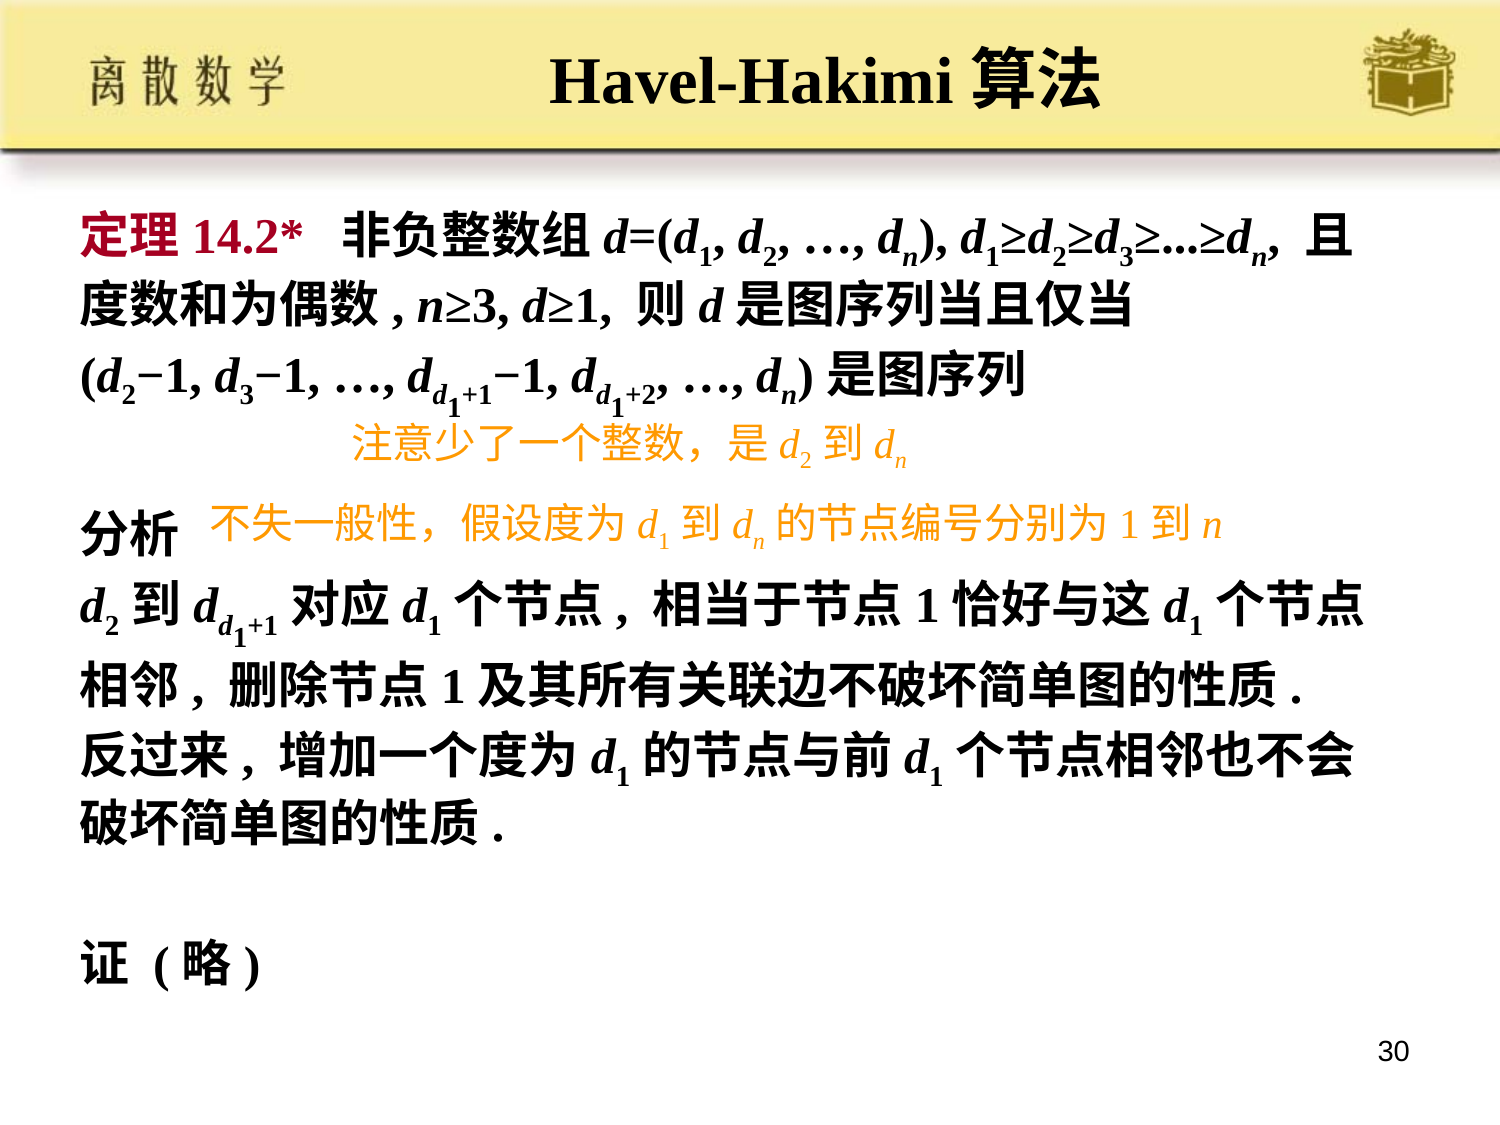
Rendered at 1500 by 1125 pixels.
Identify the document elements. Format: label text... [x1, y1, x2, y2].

picture [0, 0, 1500, 1125]
text_box 不失一般性，假设度为d1到dn的节点编号分别为1到n [194, 489, 1294, 562]
list 定理14.2* 非负整数组d=(d1, d2, …, dn), d1≥d2≥d3≥...≥dn, 且度数和为偶数, n≥3, d≥1, 则d是图序列当且仅当 (d2−1, d3−1, …, dd1+1−1, dd1+2, …, dn)是图序列 分析 d2到dd1+1对应d1个节点, 相当于节点1恰好与这d1个节点相邻, 删除节点1及其所有关联边不破坏简单图的性质. 反过来, 增加一个度为d1的节点与前d1个节点相邻也不会破坏简单图的性质. 证 (略) [64, 196, 1415, 1000]
title Havel-Hakimi算法 [324, 42, 1329, 112]
slide_number 30 [1074, 1024, 1425, 1103]
text_box 注意少了一个整数，是d2到dn [336, 408, 1276, 481]
